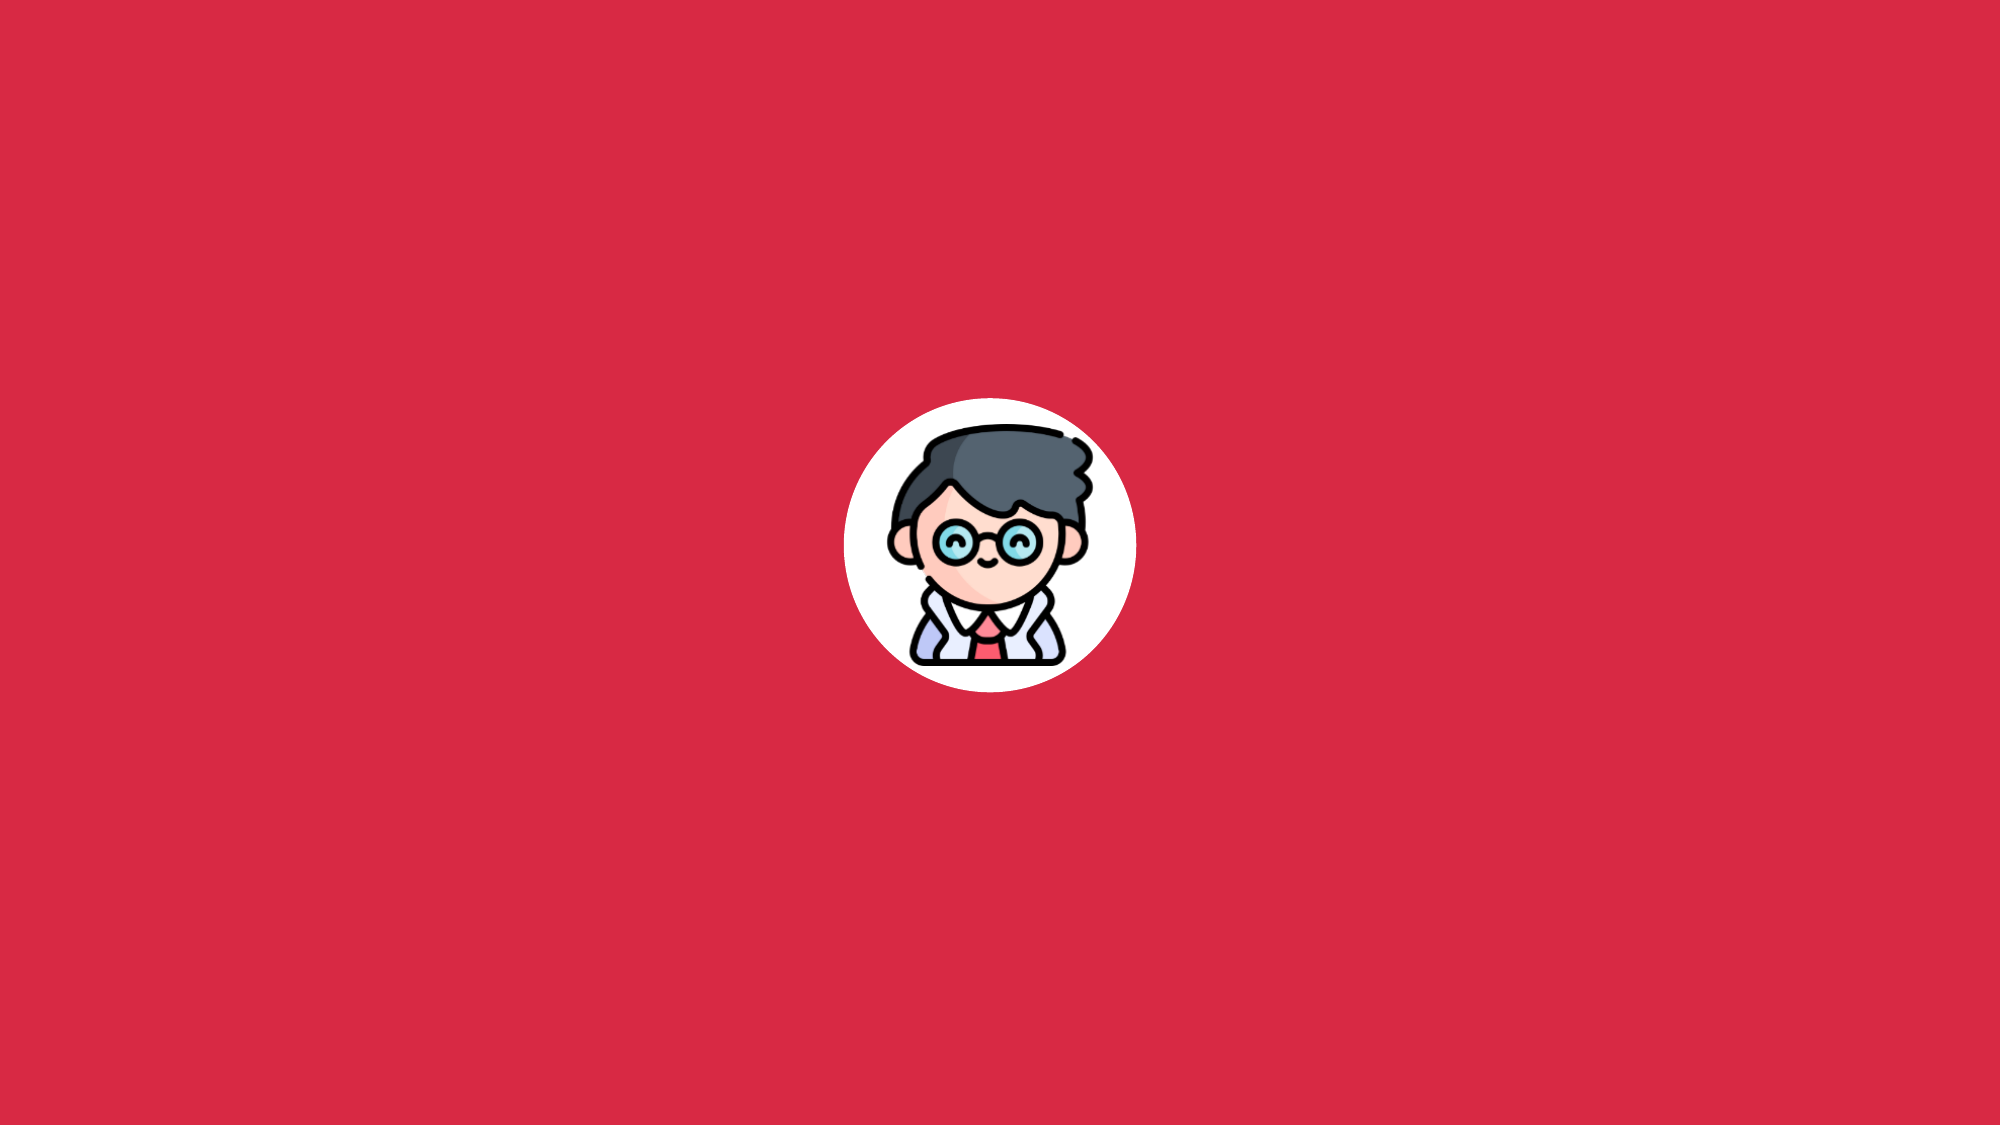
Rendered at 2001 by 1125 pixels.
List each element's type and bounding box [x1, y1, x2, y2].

text_box [0, 0, 2000, 1125]
picture [869, 424, 1111, 666]
